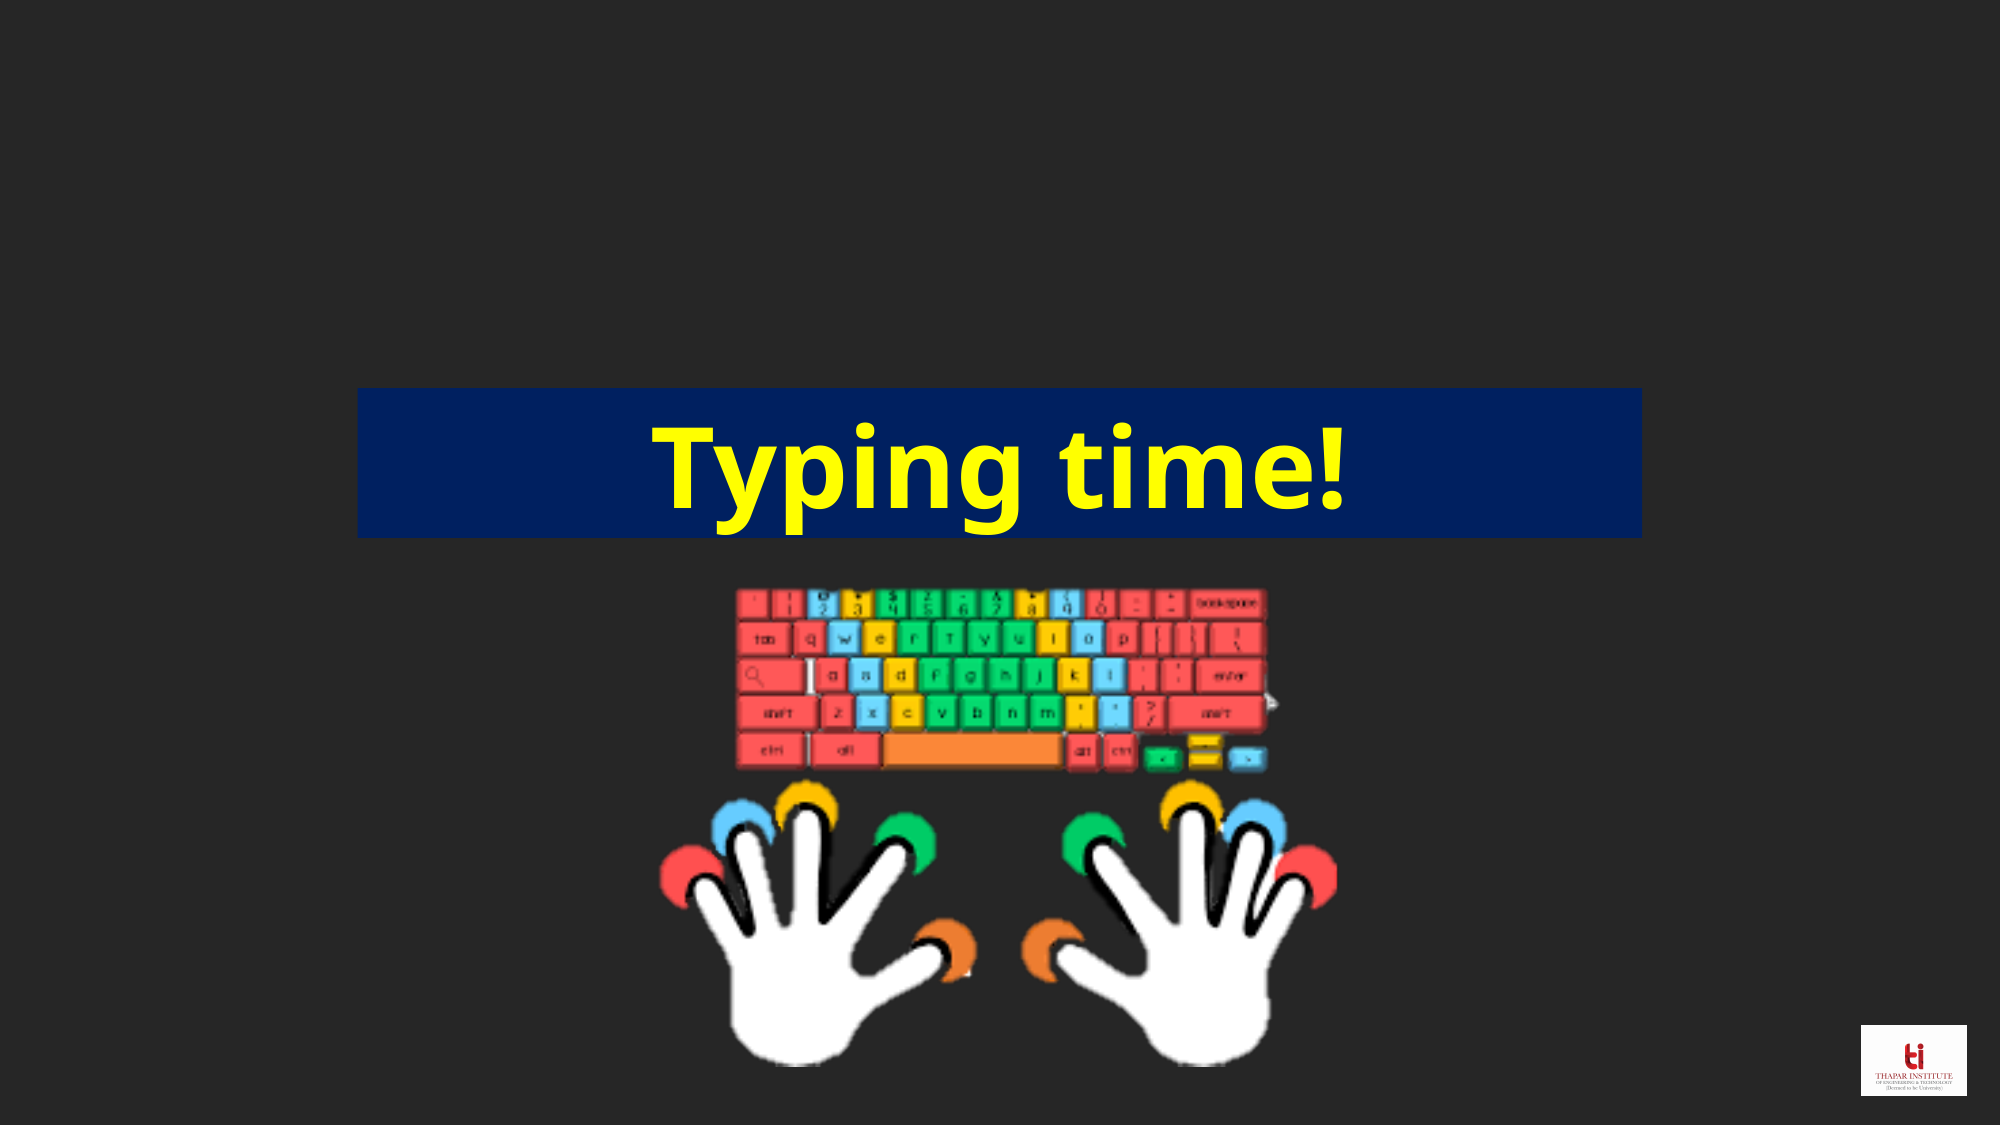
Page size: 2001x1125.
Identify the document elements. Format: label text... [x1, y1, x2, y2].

picture [648, 539, 1352, 1067]
picture [1861, 1025, 1967, 1096]
text_box Typing time! [357, 388, 1643, 538]
